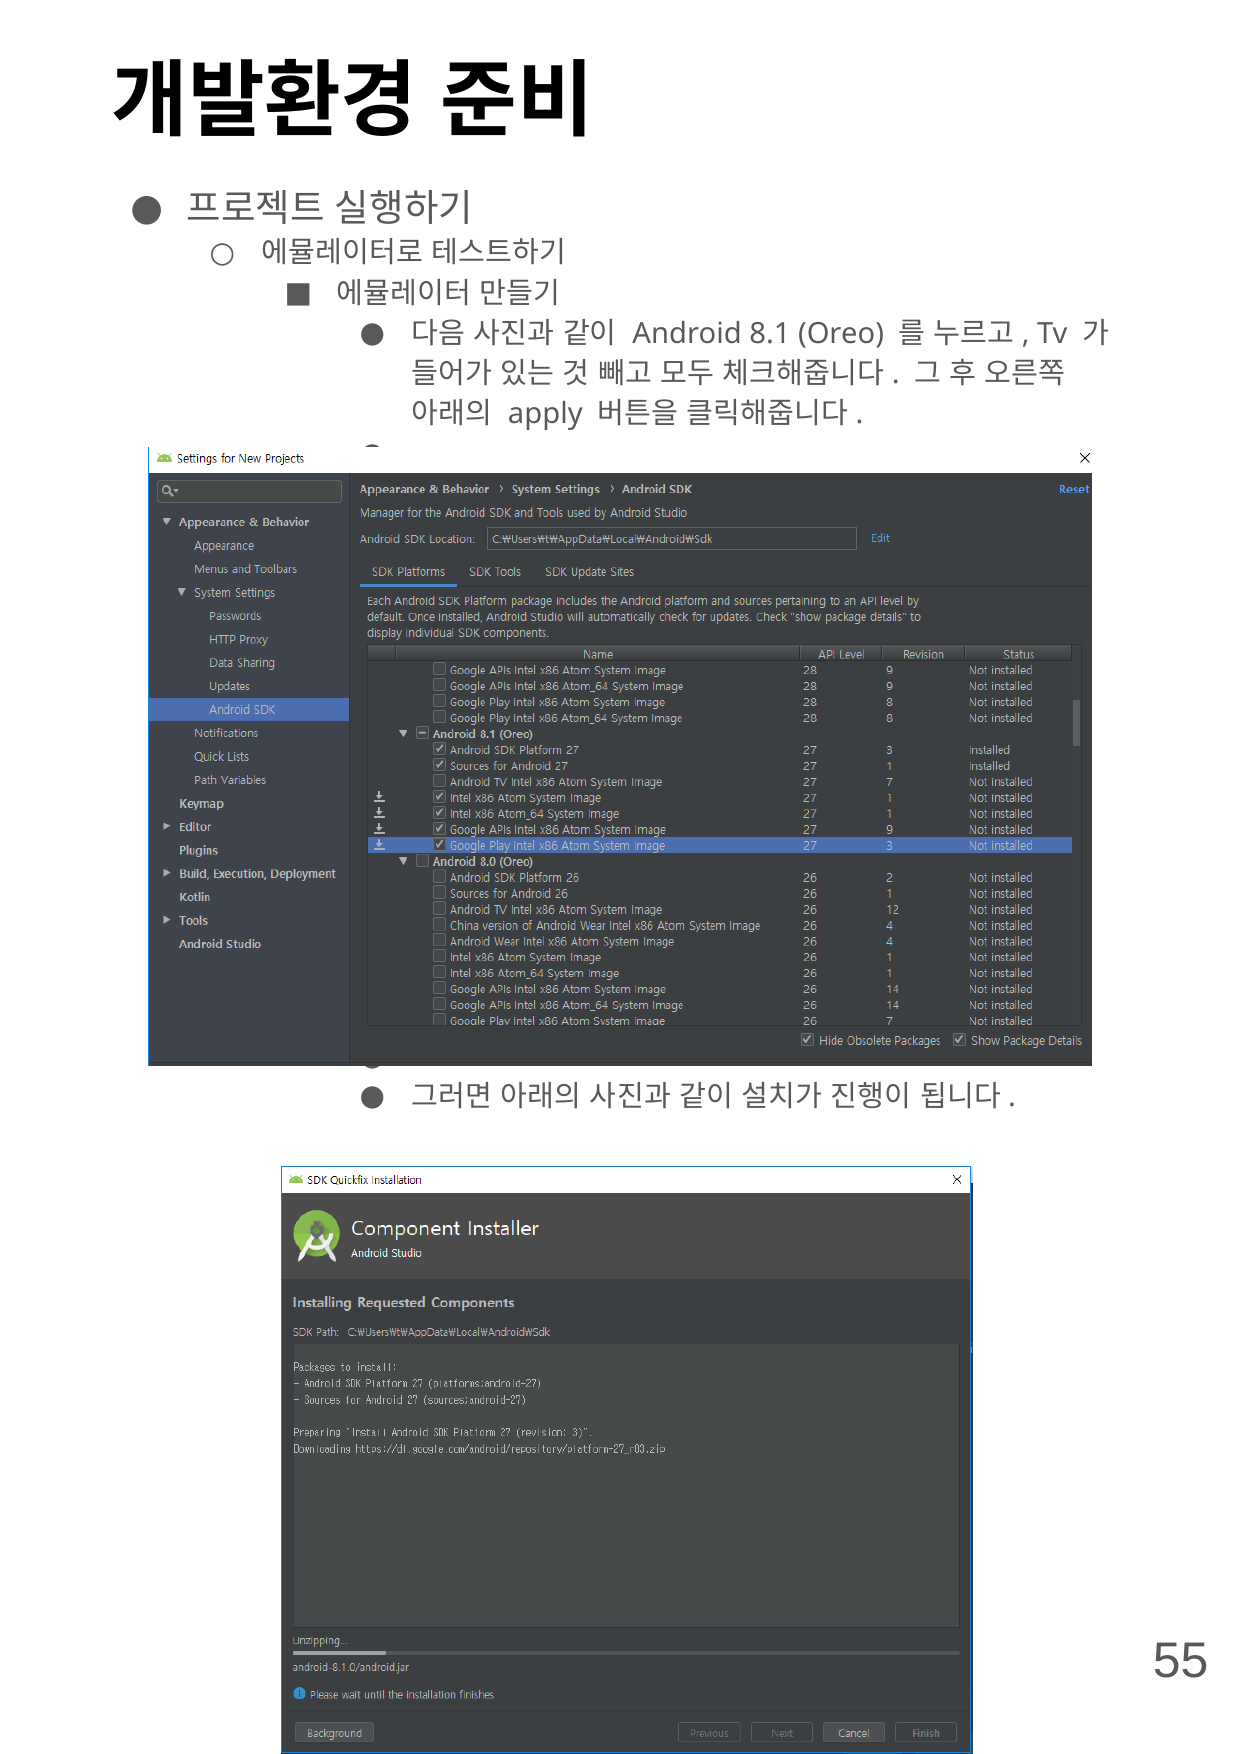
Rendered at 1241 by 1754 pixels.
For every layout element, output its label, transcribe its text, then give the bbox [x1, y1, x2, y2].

picture [280, 1166, 973, 1754]
title 개발환경 준비 [96, 31, 1157, 161]
slide_number 55 [1108, 1590, 1224, 1725]
list 프로젝트 실행하기 에뮬레이터로 테스트하기 에뮬레이터 만들기 다음 사진과 같이 Android 8.1 (Oreo) 를 누르고, Tv 가 들어가 있는 것 빼고 모두 체크해줍니다. 그 후 오른쪽 아래의 apply 버튼을 클릭해줍니다. 그러면 아래의 사진과 같이 설치가 진행이 됩니다. [96, 161, 1157, 1327]
picture [148, 446, 1093, 1067]
